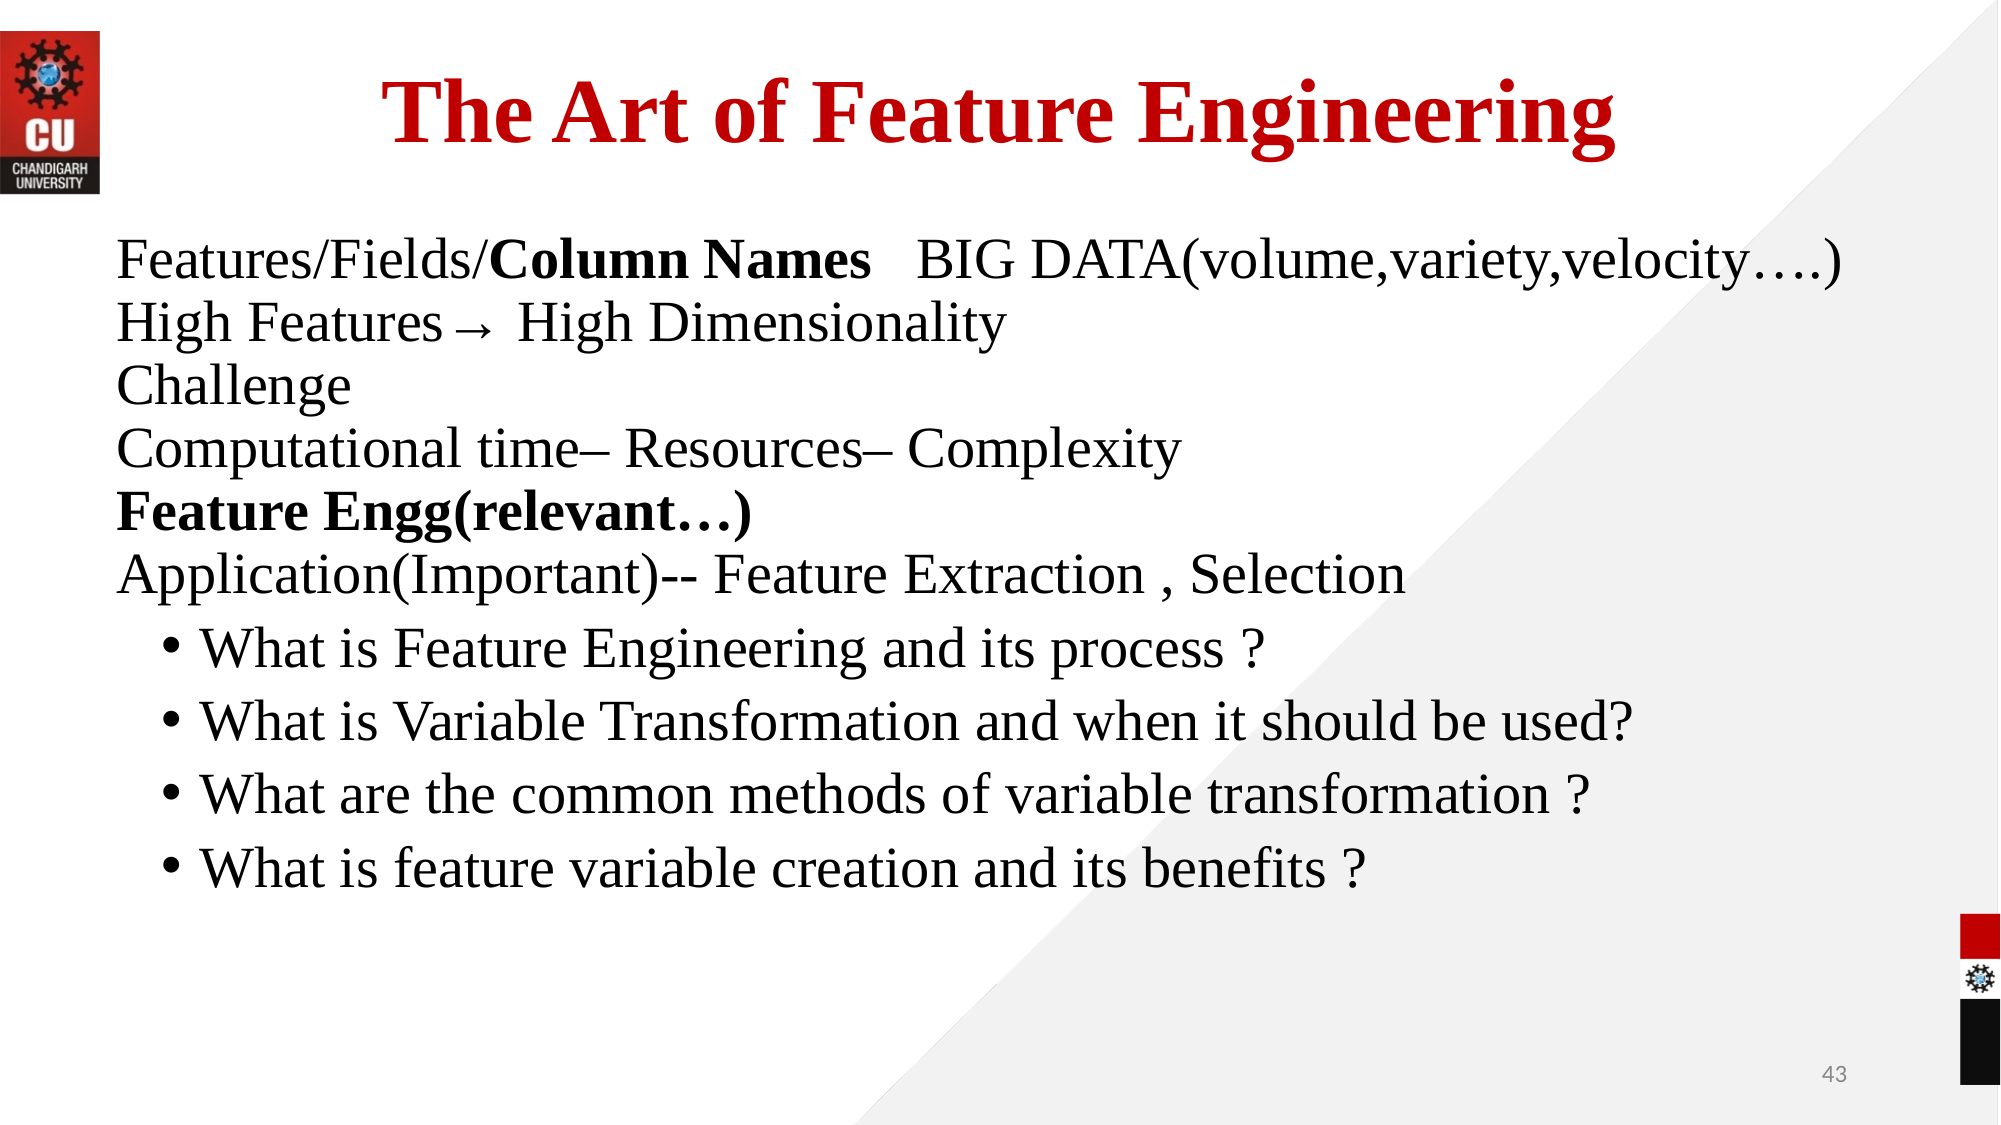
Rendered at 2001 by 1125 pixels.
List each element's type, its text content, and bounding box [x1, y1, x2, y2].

slide_number ‹#› [1412, 1042, 1863, 1103]
title The Art of Feature Engineering [137, 3, 1863, 221]
picture [0, 0, 2001, 1125]
list Features/Fields/Column Names BIG DATA(volume,variety,velocity….) High Features→ High Dimensionality Challenge Computational time– Resources– Complexity Feature Engg(relevant…) Application(Important)-- Feature Extraction , Selection What is Feature Engineering and its process ? What is Variable Transformation and when it should be used? What are the common methods of variable transformation ? What is feature variable creation and its benefits ? [71, 221, 1937, 1122]
